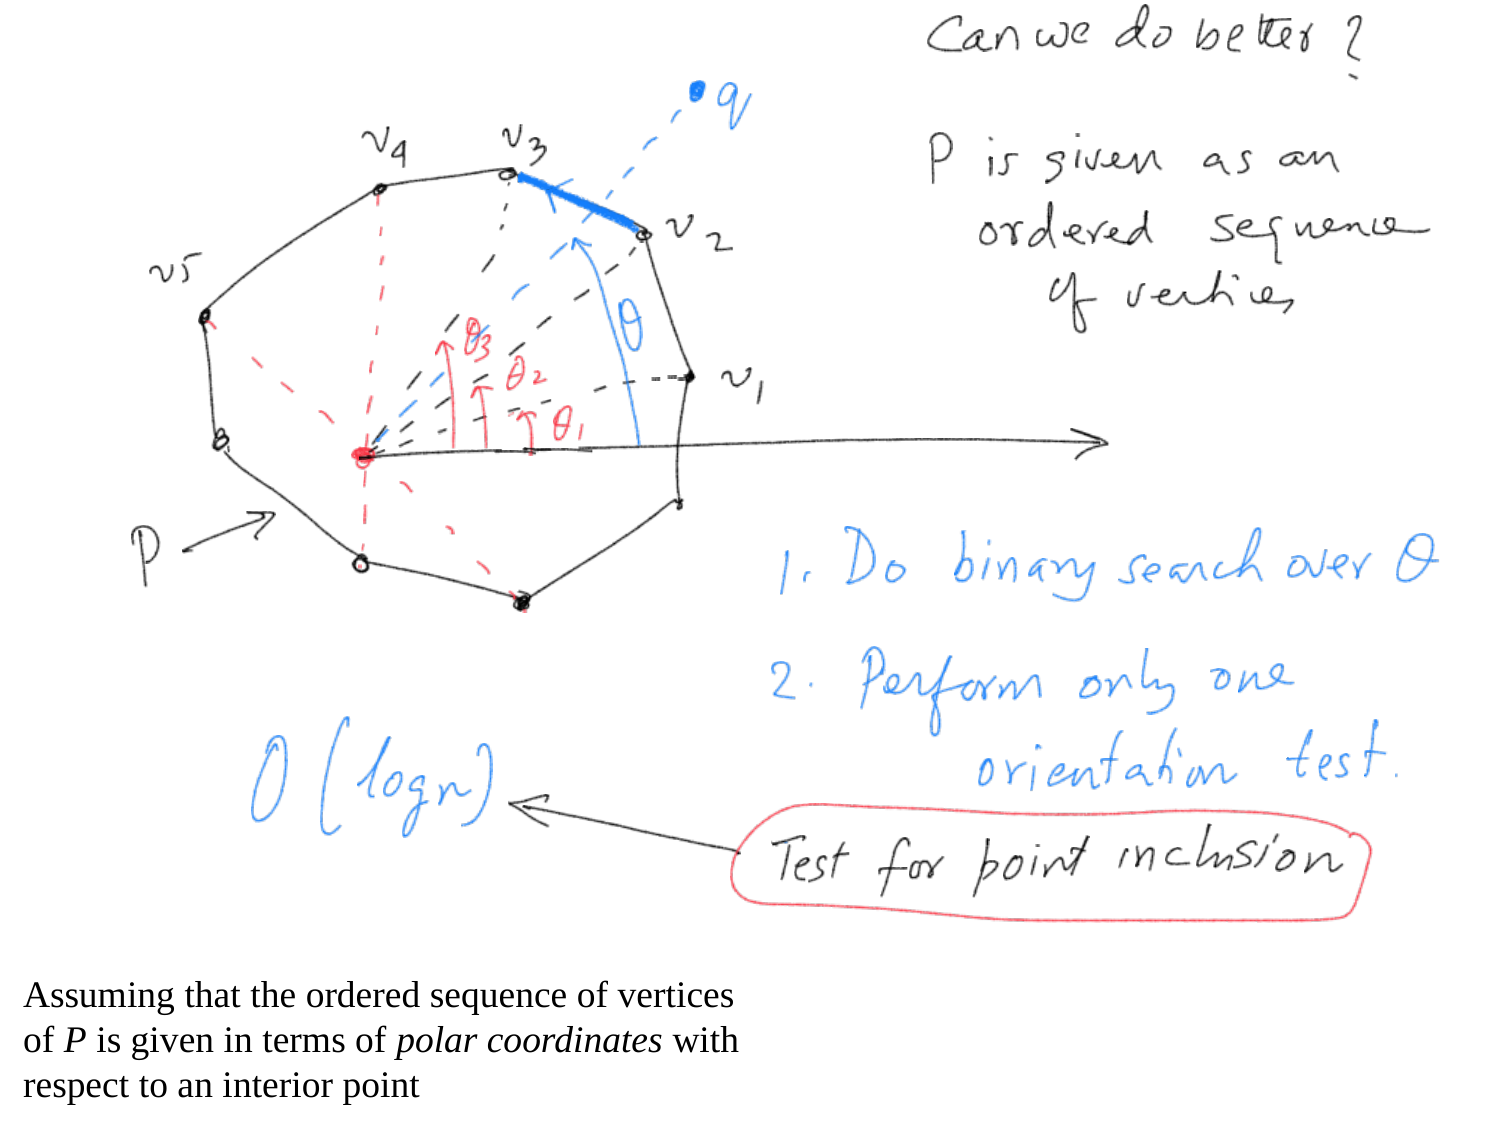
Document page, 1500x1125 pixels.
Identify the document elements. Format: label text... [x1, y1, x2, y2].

text_box Assuming that the ordered sequence of vertices of P is given in terms of polar coordinates with respect to an interior point [8, 962, 759, 1112]
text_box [251, 716, 1373, 923]
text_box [131, 80, 1102, 613]
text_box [771, 525, 1442, 794]
picture [1102, 428, 1111, 462]
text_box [927, 3, 1432, 335]
